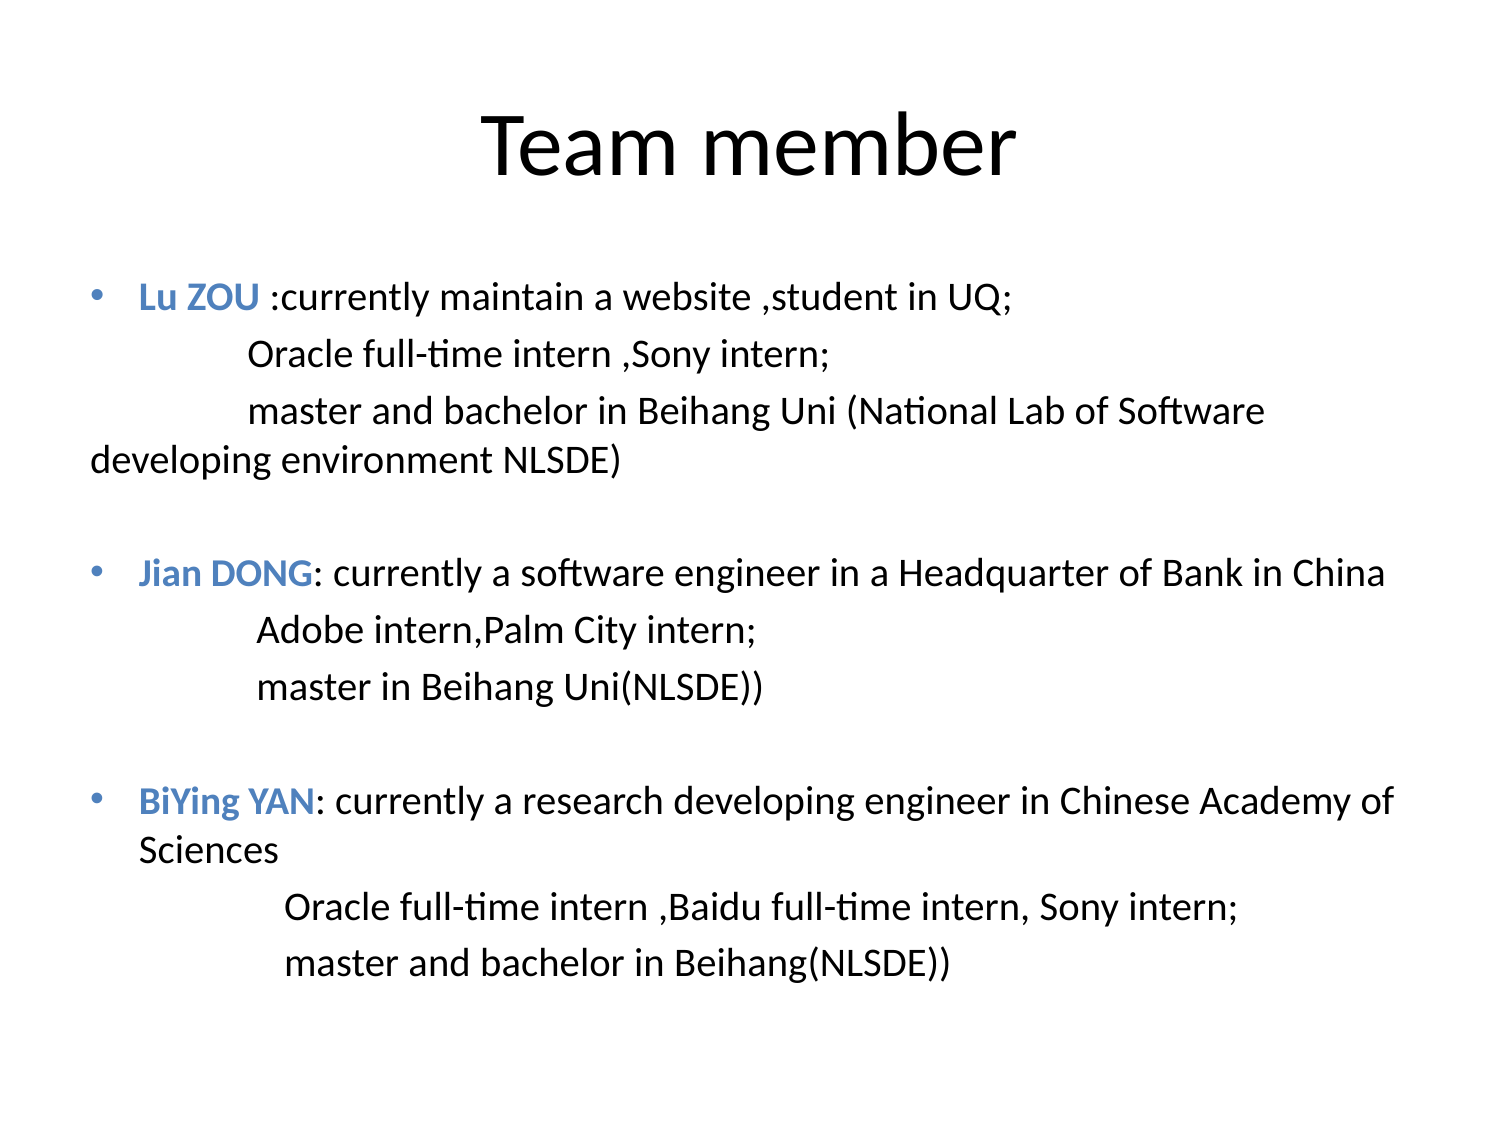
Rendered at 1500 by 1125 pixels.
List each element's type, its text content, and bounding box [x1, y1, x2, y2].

list Lu ZOU :currently maintain a website ,student in UQ; Oracle full-time intern ,Sony intern; master and bachelor in Beihang Uni (National Lab of Software developing environment NLSDE) Jian DONG: currently a software engineer in a Headquarter of Bank in China Adobe intern,Palm City intern; master in Beihang Uni(NLSDE)) BiYing YAN: currently a research developing engineer in Chinese Academy of Sciences Oracle full-time intern ,Baidu full-time intern, Sony intern; master and bachelor in Beihang(NLSDE)) [75, 262, 1425, 1005]
title Team member [75, 45, 1425, 233]
